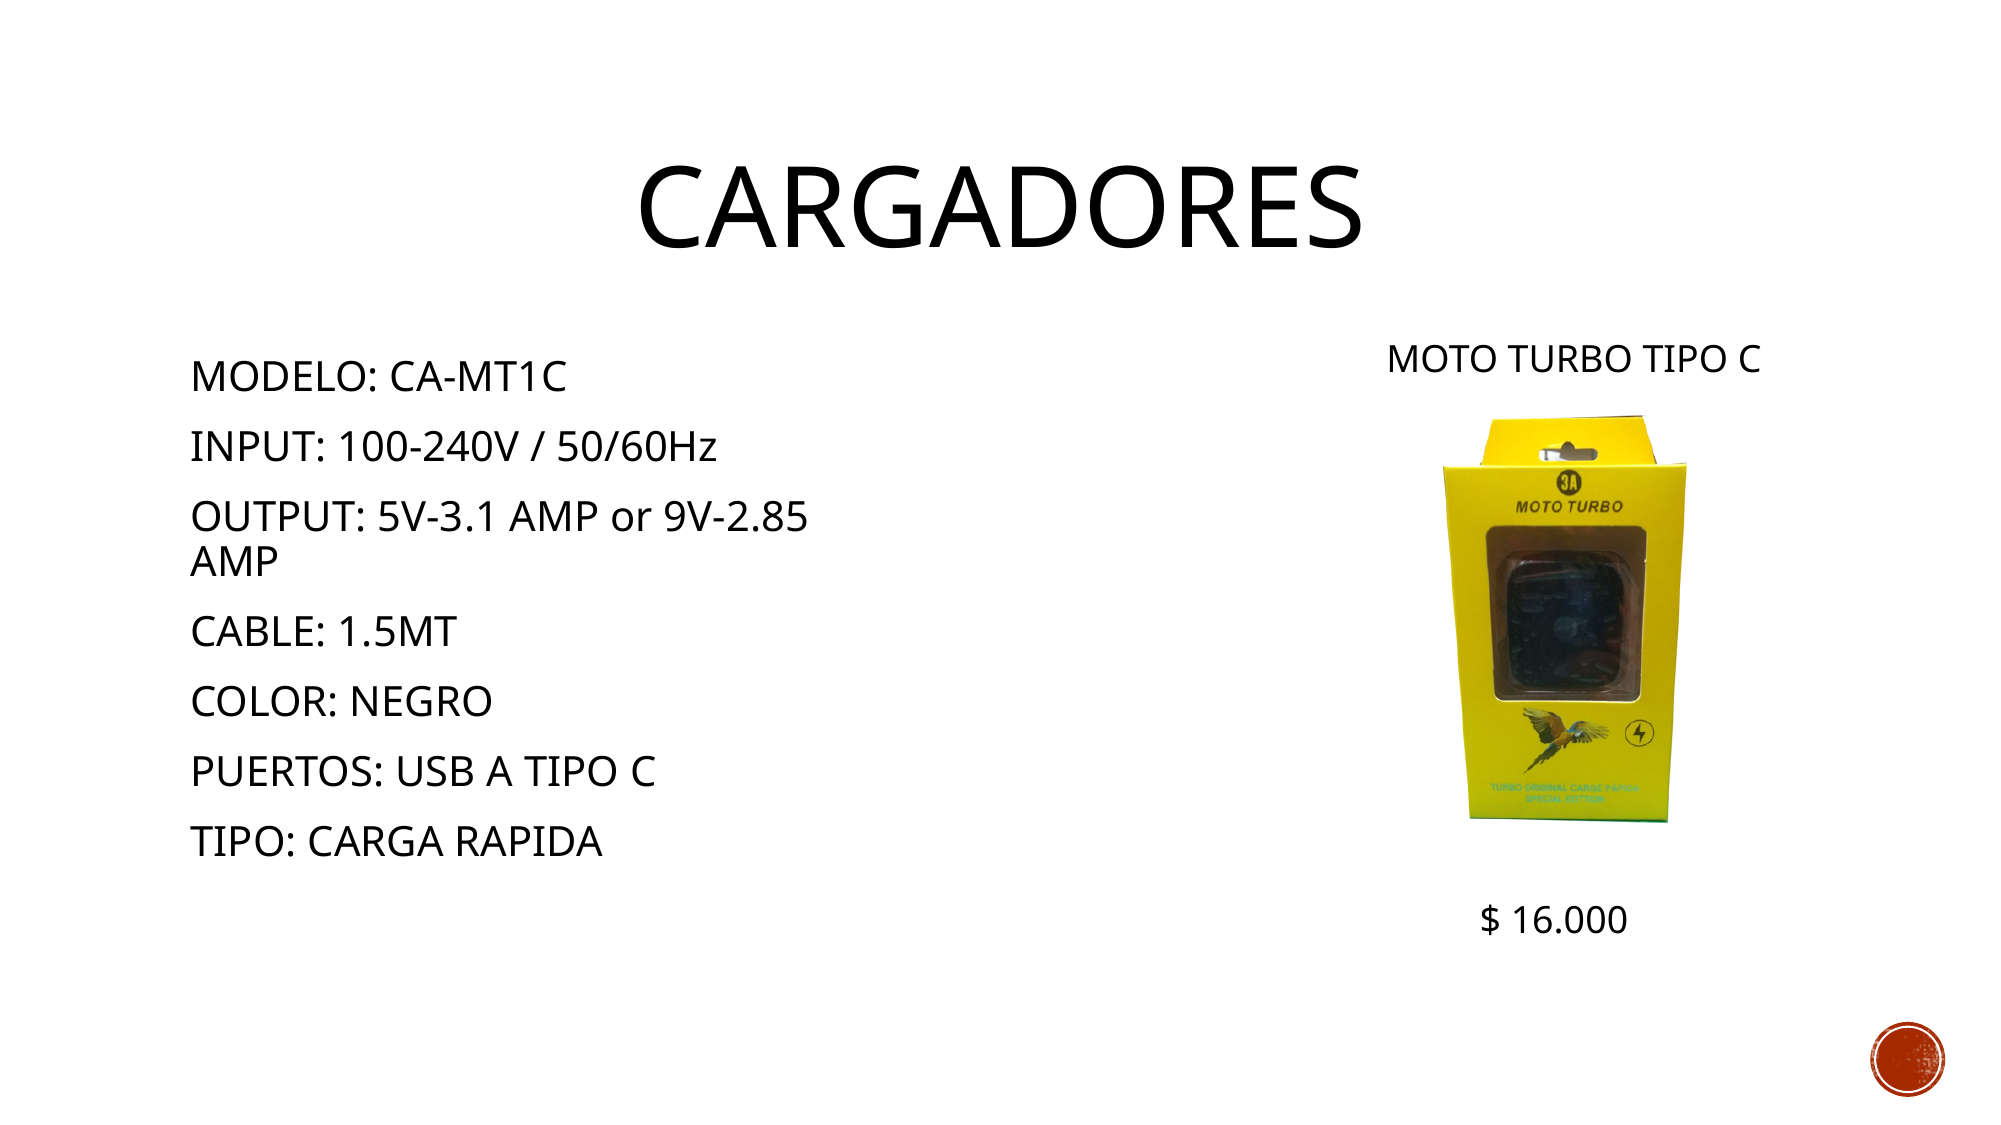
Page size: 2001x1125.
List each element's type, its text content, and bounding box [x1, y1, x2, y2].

text_box $ 16.000 [1464, 888, 1644, 949]
list MODELO: CA-MT1C INPUT: 100-240V / 50/60Hz OUTPUT: 5V-3.1 AMP or 9V-2.85 AMP CABLE: 1.5MT COLOR: NEGRO PUERTOS: USB A TIPO C TIPO: CARGA RAPIDA [175, 348, 911, 1013]
text_box MOTO TURBO TIPO C [1371, 327, 1777, 388]
title CARGADORES [175, 79, 1826, 344]
picture [1360, 413, 1782, 834]
